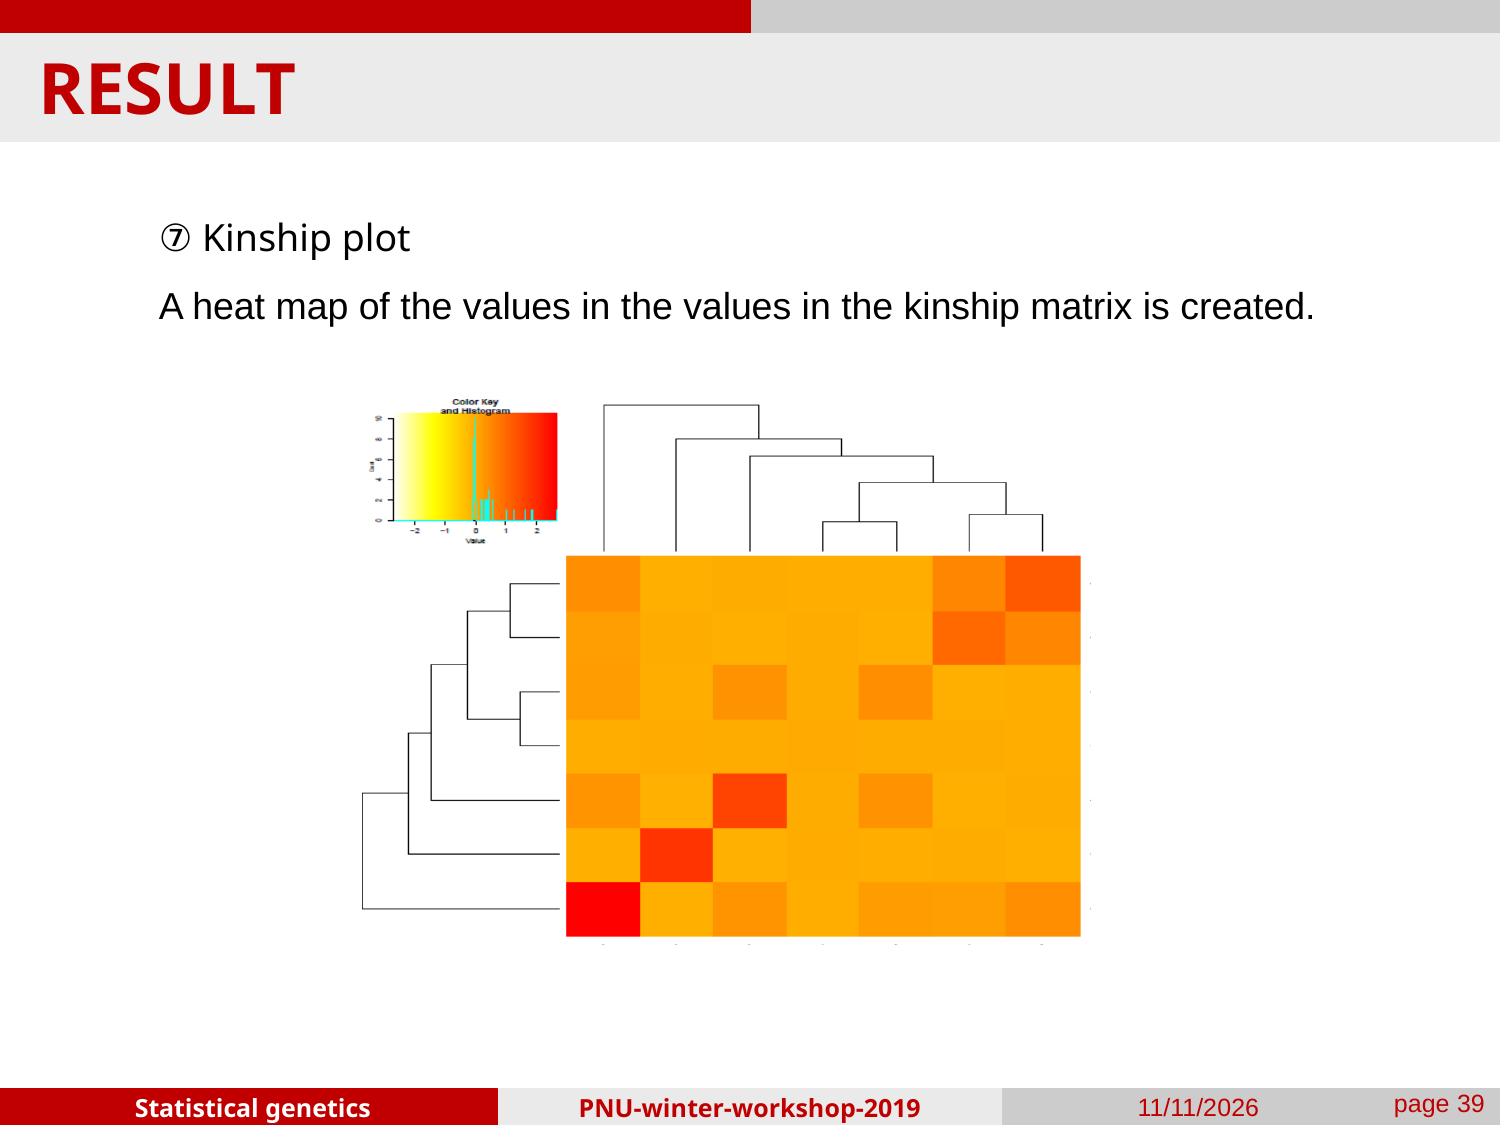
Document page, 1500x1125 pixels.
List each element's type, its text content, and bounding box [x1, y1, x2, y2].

text_box ⑦ Kinship plot A heat map of the values in the values in the kinship matrix is created. [144, 184, 1380, 335]
picture [362, 399, 1091, 947]
footer PNU-winter-workshop-2019 [496, 1088, 1004, 1125]
title RESULT [0, 33, 1500, 138]
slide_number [1004, 1088, 1162, 1125]
slide_number page 38 [1162, 1088, 1500, 1125]
